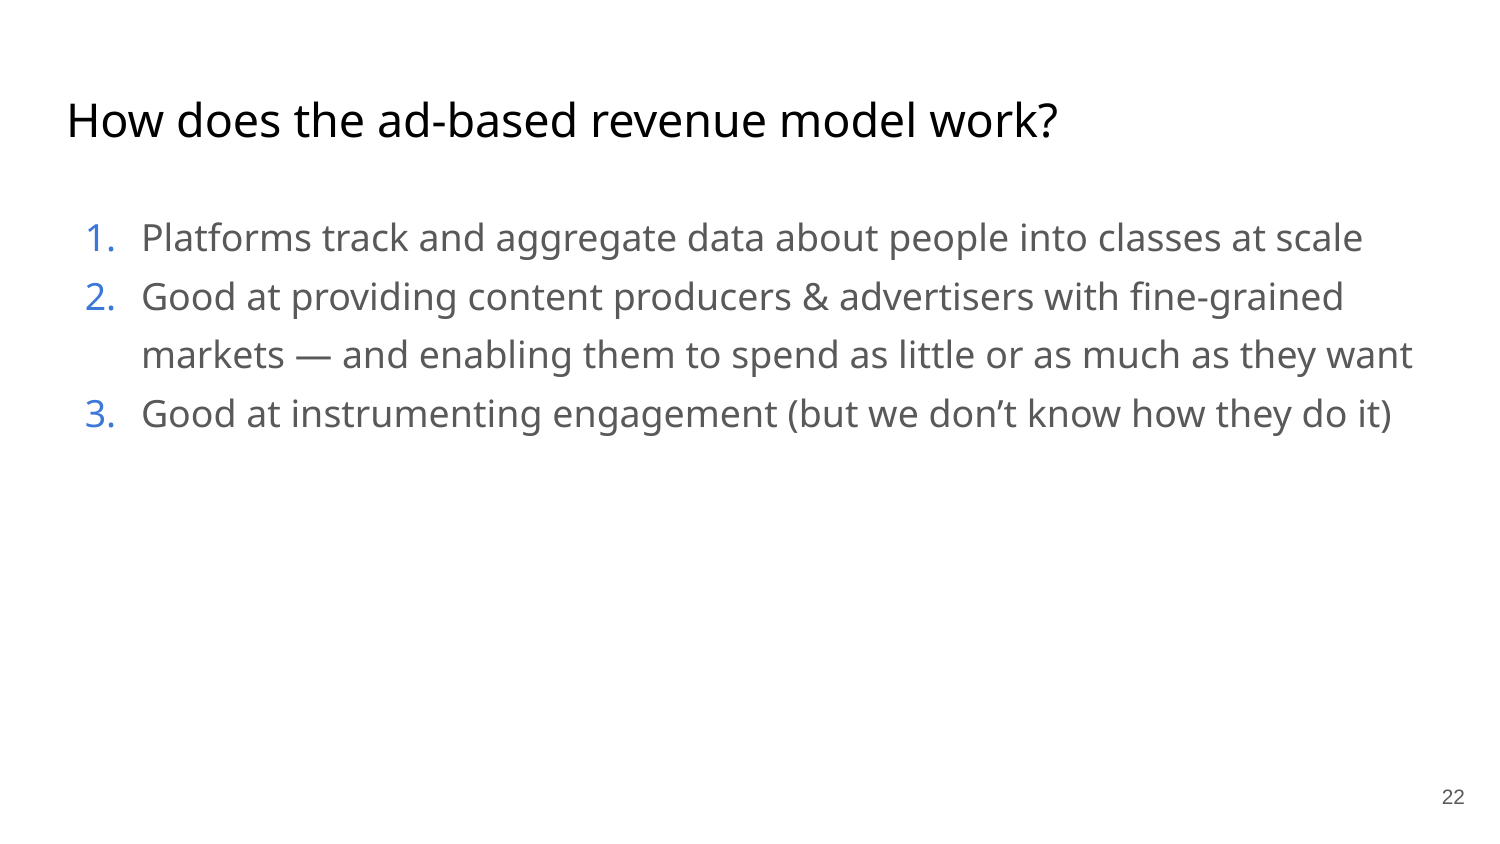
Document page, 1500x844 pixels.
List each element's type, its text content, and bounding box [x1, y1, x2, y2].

list Platforms track and aggregate data about people into classes at scale Good at providing content producers & advertisers with fine-grained markets — and enabling them to spend as little or as much as they want Good at instrumenting engagement (but we don’t know how they do it) [51, 189, 1449, 786]
title How does the ad-based revenue model work? [51, 72, 1449, 167]
slide_number ‹#› [1389, 764, 1480, 830]
